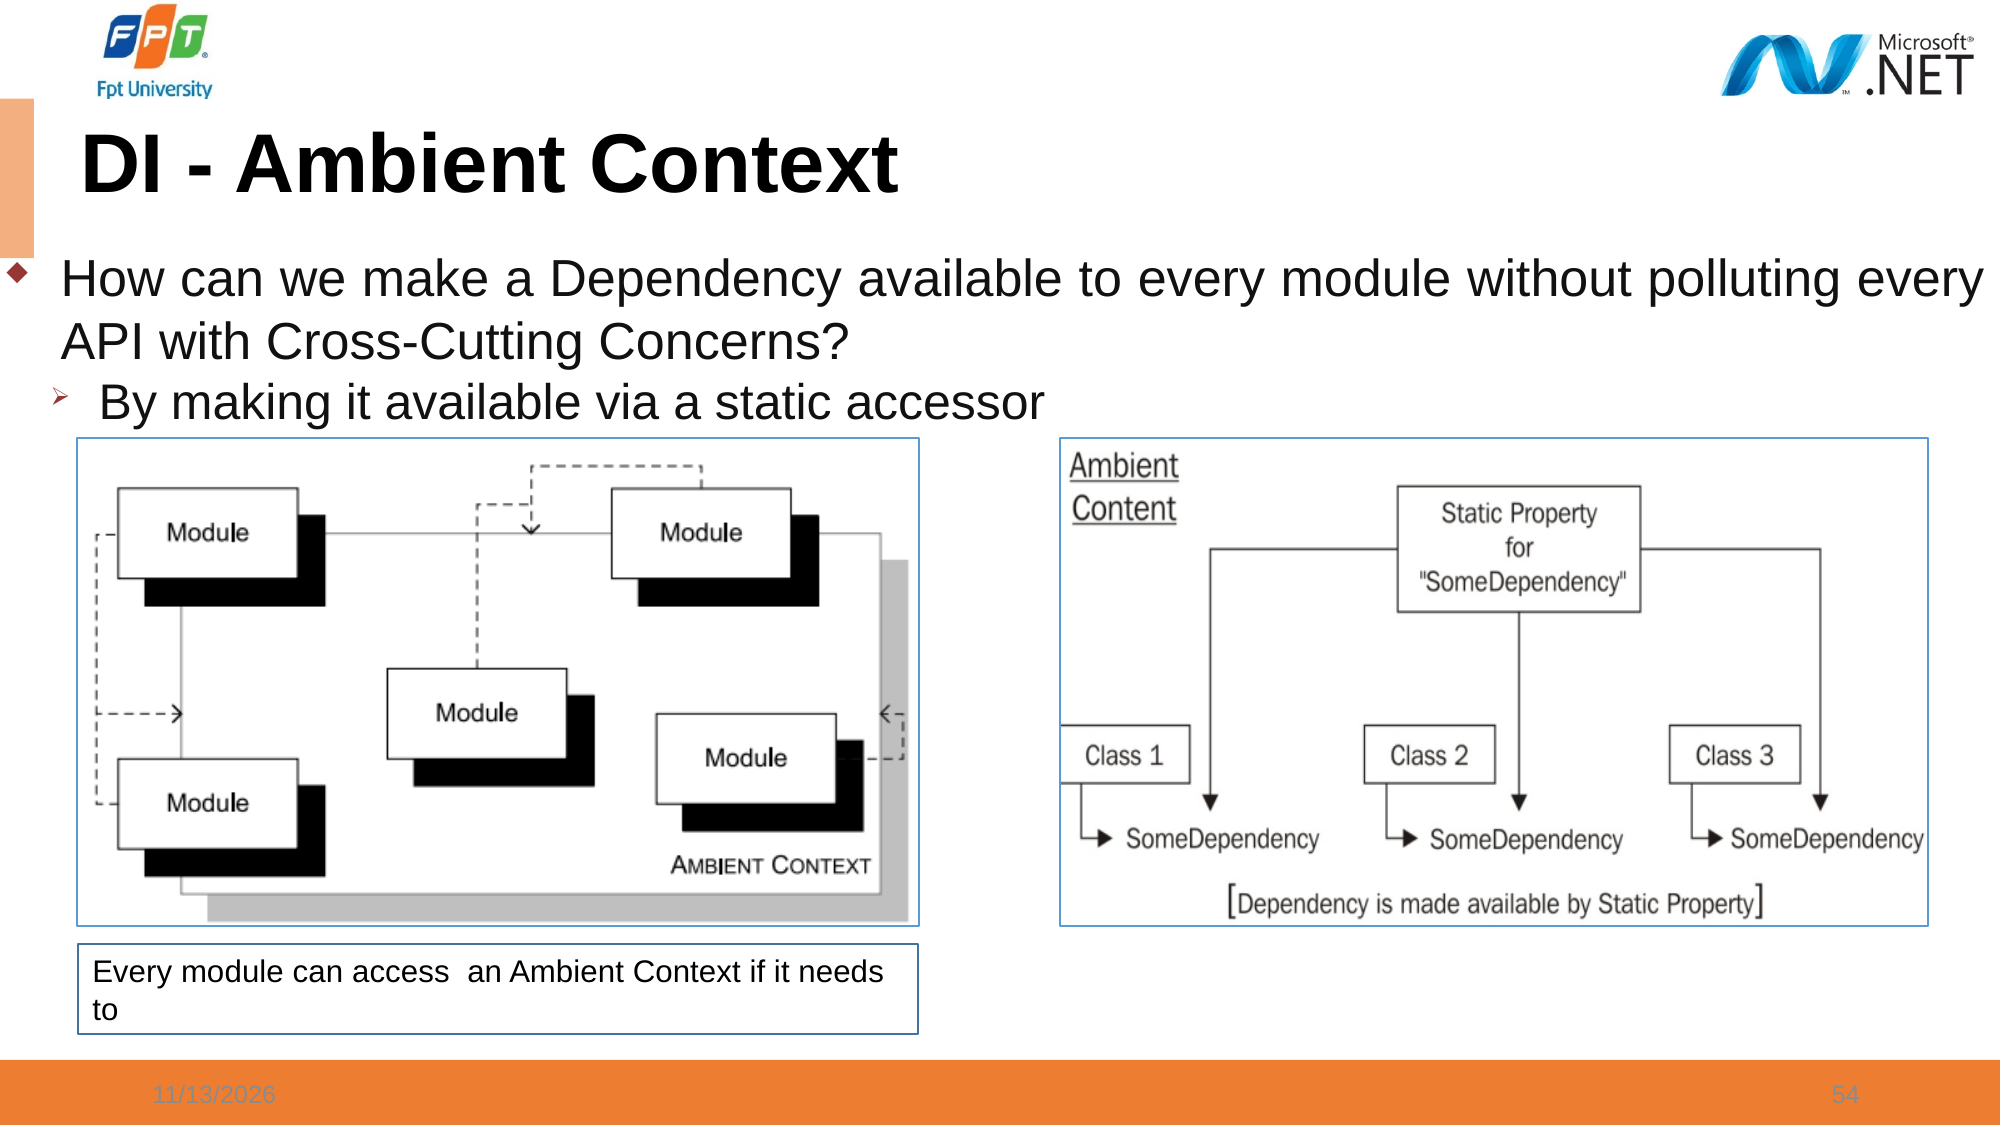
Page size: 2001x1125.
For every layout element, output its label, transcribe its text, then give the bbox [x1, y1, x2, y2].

slide_number 54 [1424, 1063, 1875, 1123]
text_box Every module can access an Ambient Context if it needs to [77, 944, 918, 1034]
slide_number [137, 1063, 588, 1123]
picture [77, 439, 918, 925]
picture [1060, 439, 1927, 925]
text_box How can we make a Dependency available to every module without polluting every API with Cross-Cutting Concerns? By making it available via a static accessor [0, 237, 2000, 438]
title DI - Ambient Context [65, 118, 1895, 213]
picture [59, 0, 250, 99]
picture [1685, 0, 2001, 129]
